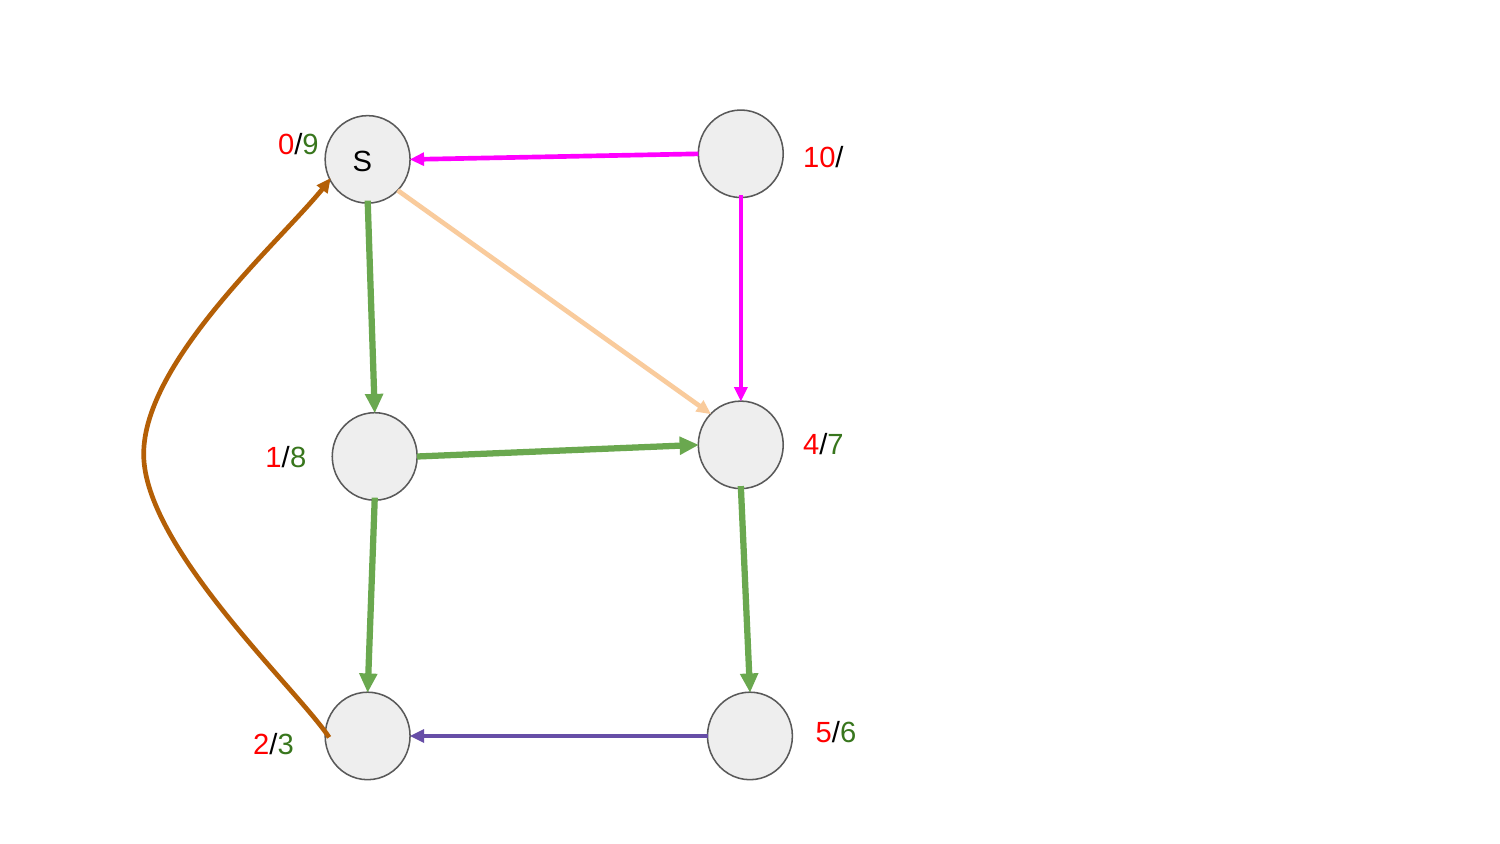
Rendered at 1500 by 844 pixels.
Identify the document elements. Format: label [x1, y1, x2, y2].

text_box [143, 110, 793, 780]
text_box [788, 122, 923, 186]
text_box [788, 410, 923, 474]
text_box [800, 697, 936, 761]
